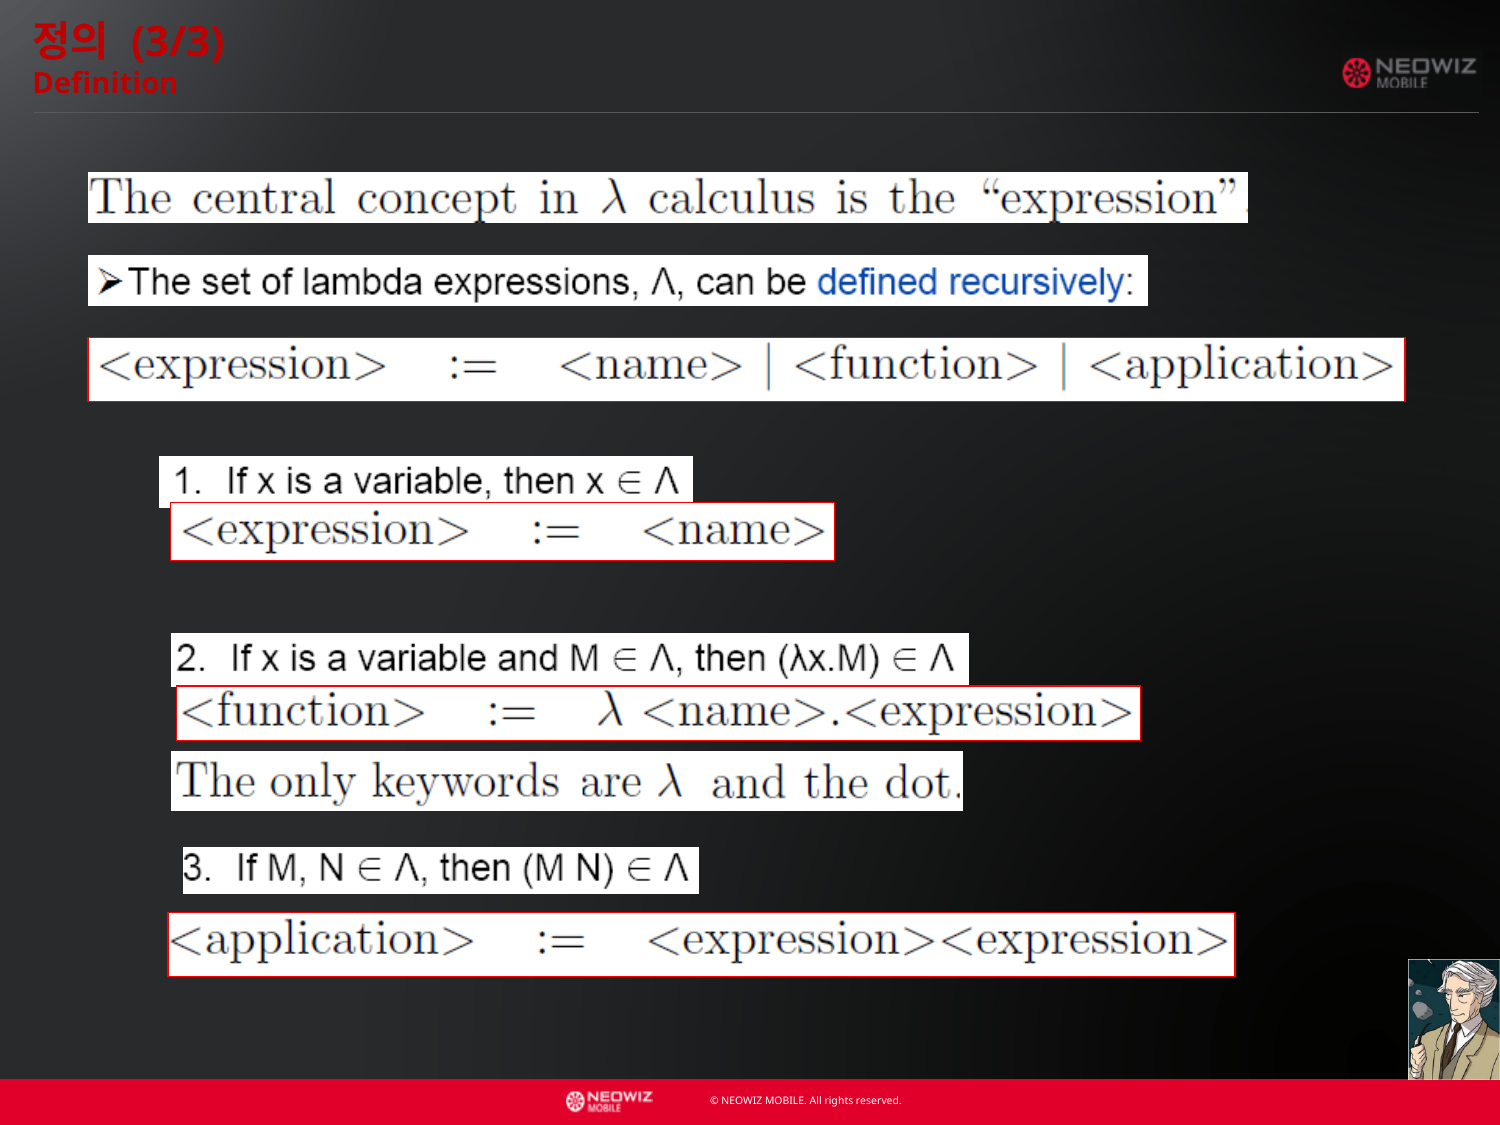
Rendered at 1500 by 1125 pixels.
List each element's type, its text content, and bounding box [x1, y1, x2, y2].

picture [0, 0, 1500, 1125]
text_box 정의 (3/3) Definition [17, 0, 1368, 114]
